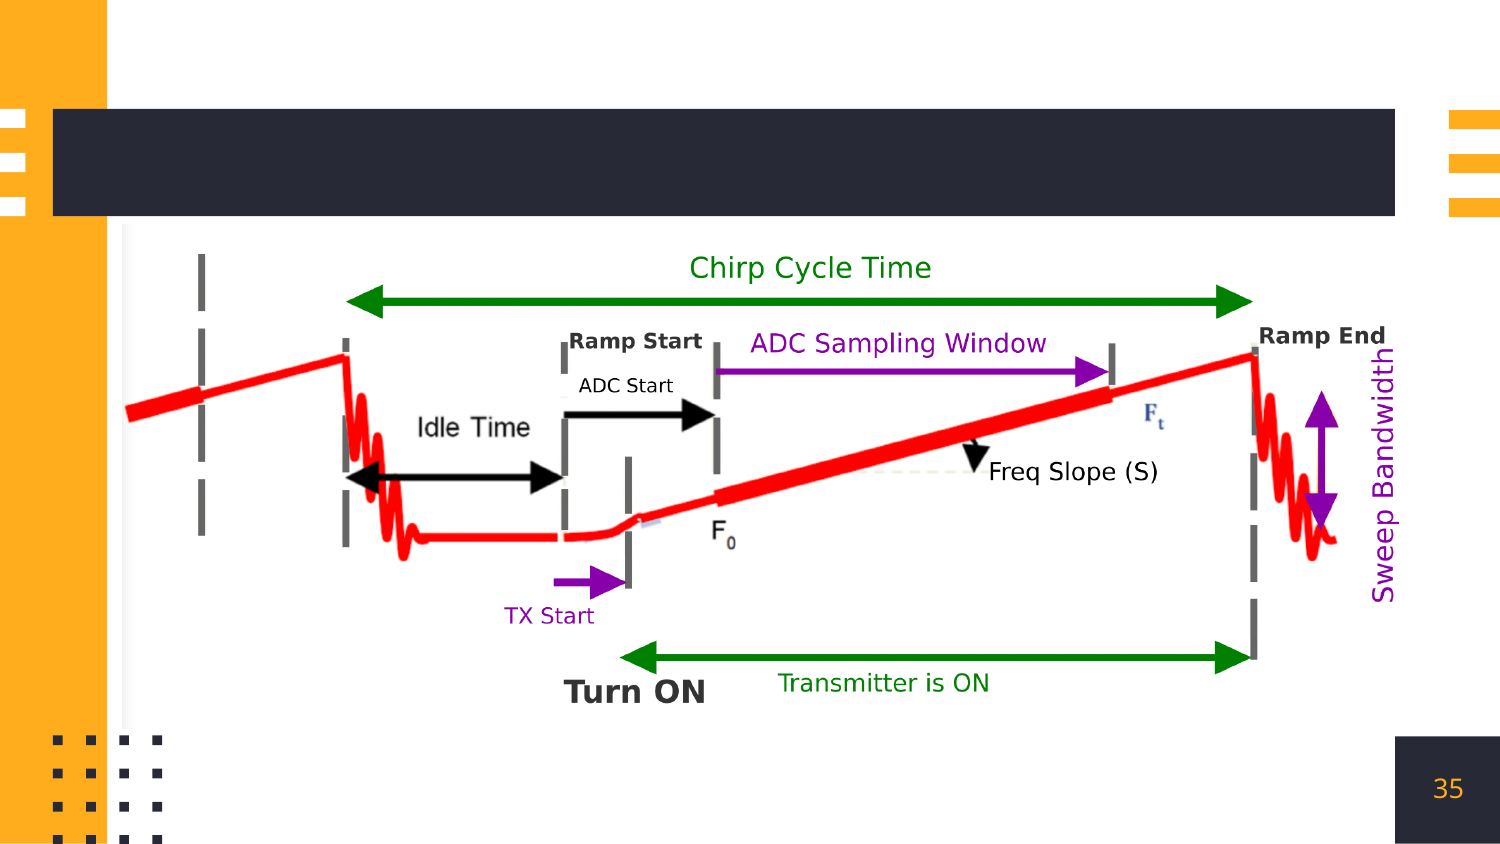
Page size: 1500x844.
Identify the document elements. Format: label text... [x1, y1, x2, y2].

slide_number ‹#› [1395, 736, 1500, 844]
picture [122, 223, 1417, 729]
